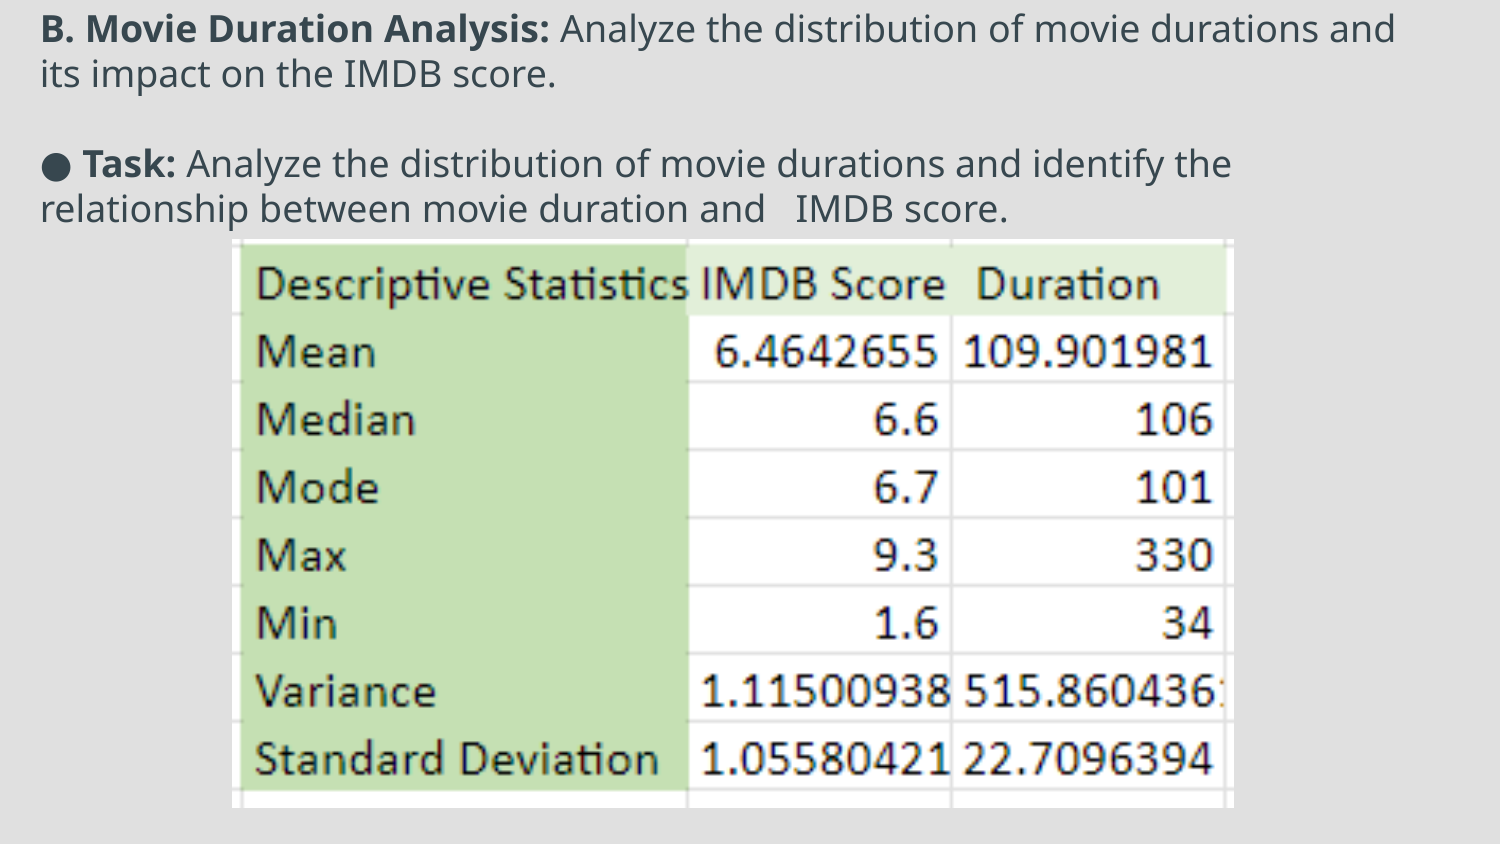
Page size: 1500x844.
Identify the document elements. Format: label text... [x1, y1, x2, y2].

picture [232, 239, 1235, 809]
title B. Movie Duration Analysis: Analyze the distribution of movie durations and its impact on the IMDB score. ● Task: Analyze the distribution of movie durations and identify the relationship between movie duration and IMDB score. [24, 56, 1429, 225]
